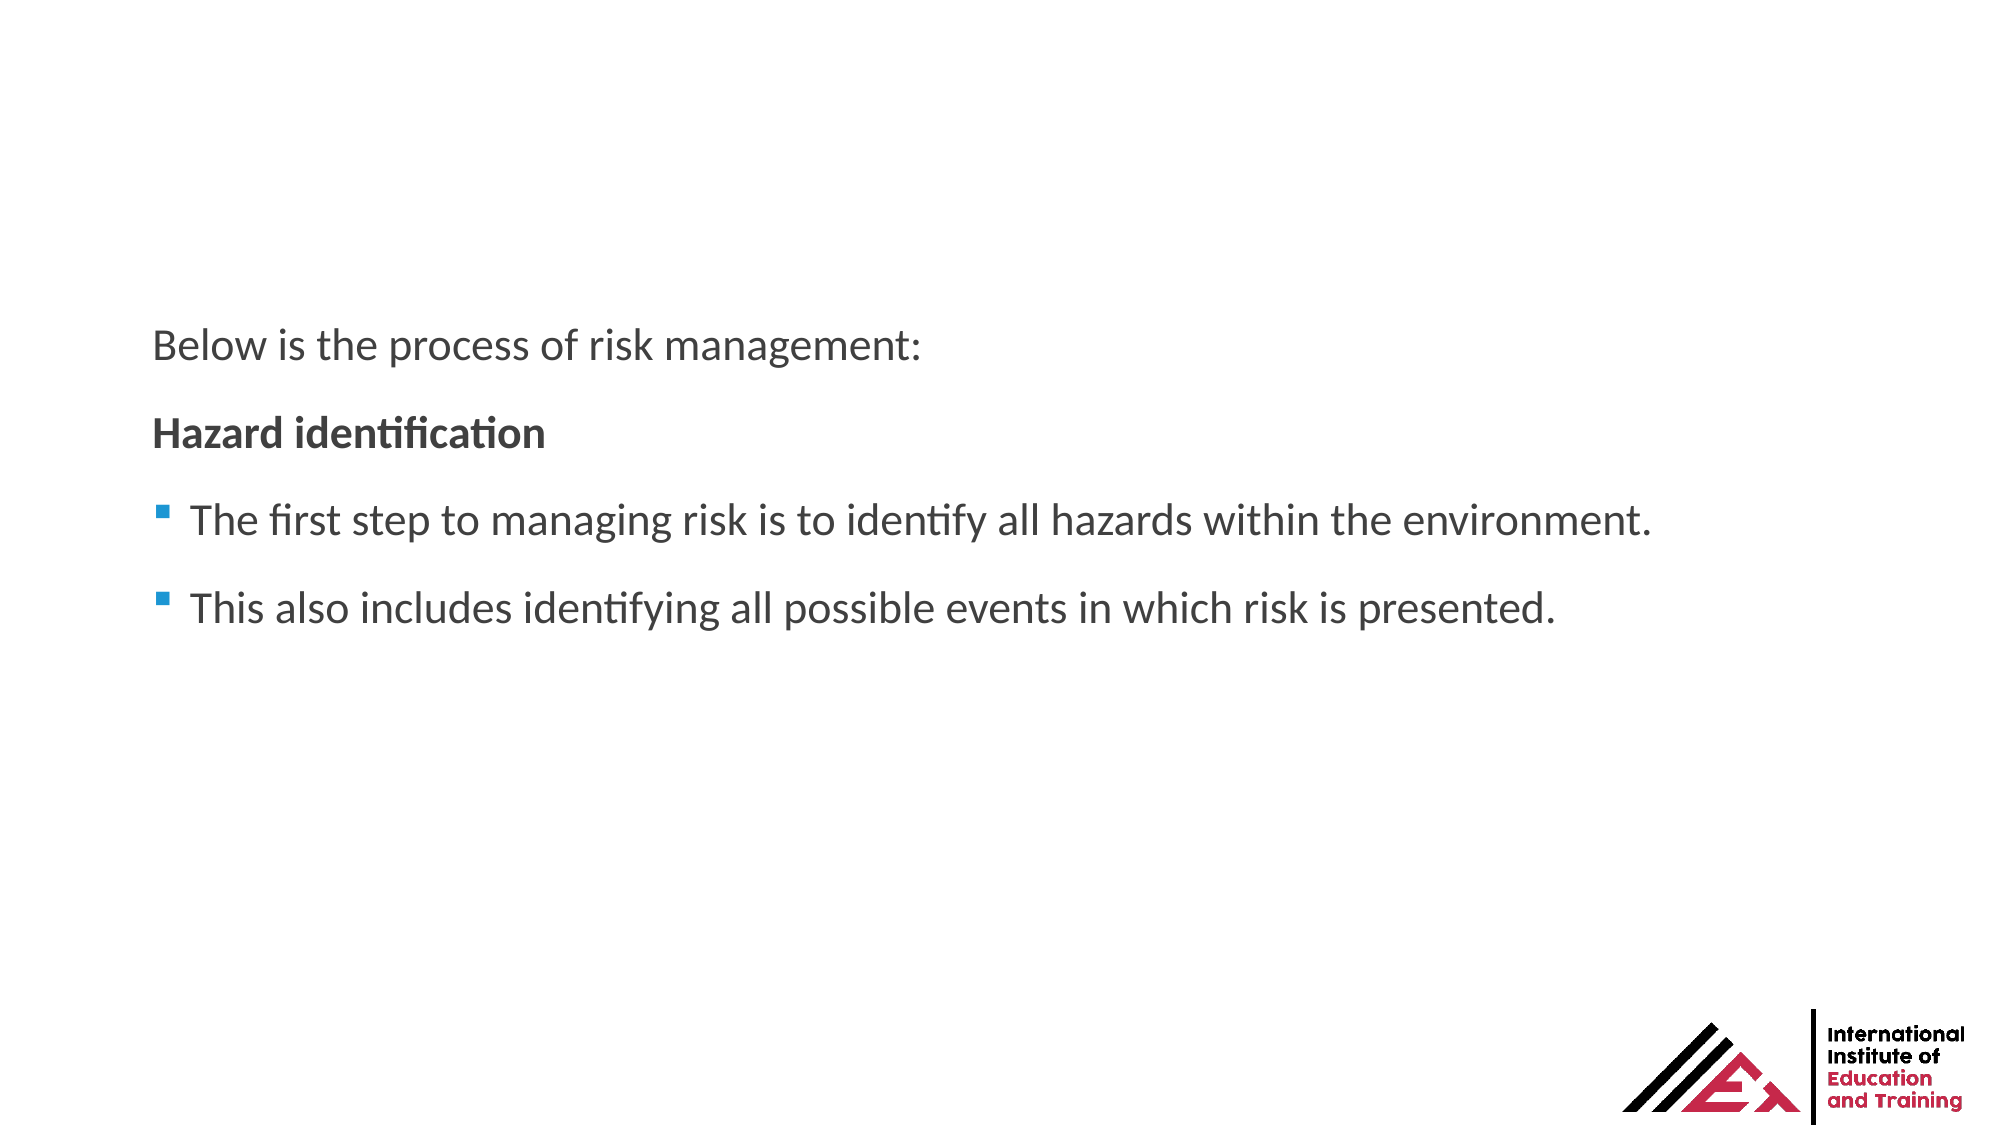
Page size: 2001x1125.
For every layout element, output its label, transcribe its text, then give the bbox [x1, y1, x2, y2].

picture [1621, 1009, 1964, 1125]
list Below is the process of risk management: Hazard identification The first step to managing risk is to identify all hazards within the environment. This also includes identifying all possible events in which risk is presented. [137, 299, 1793, 1014]
